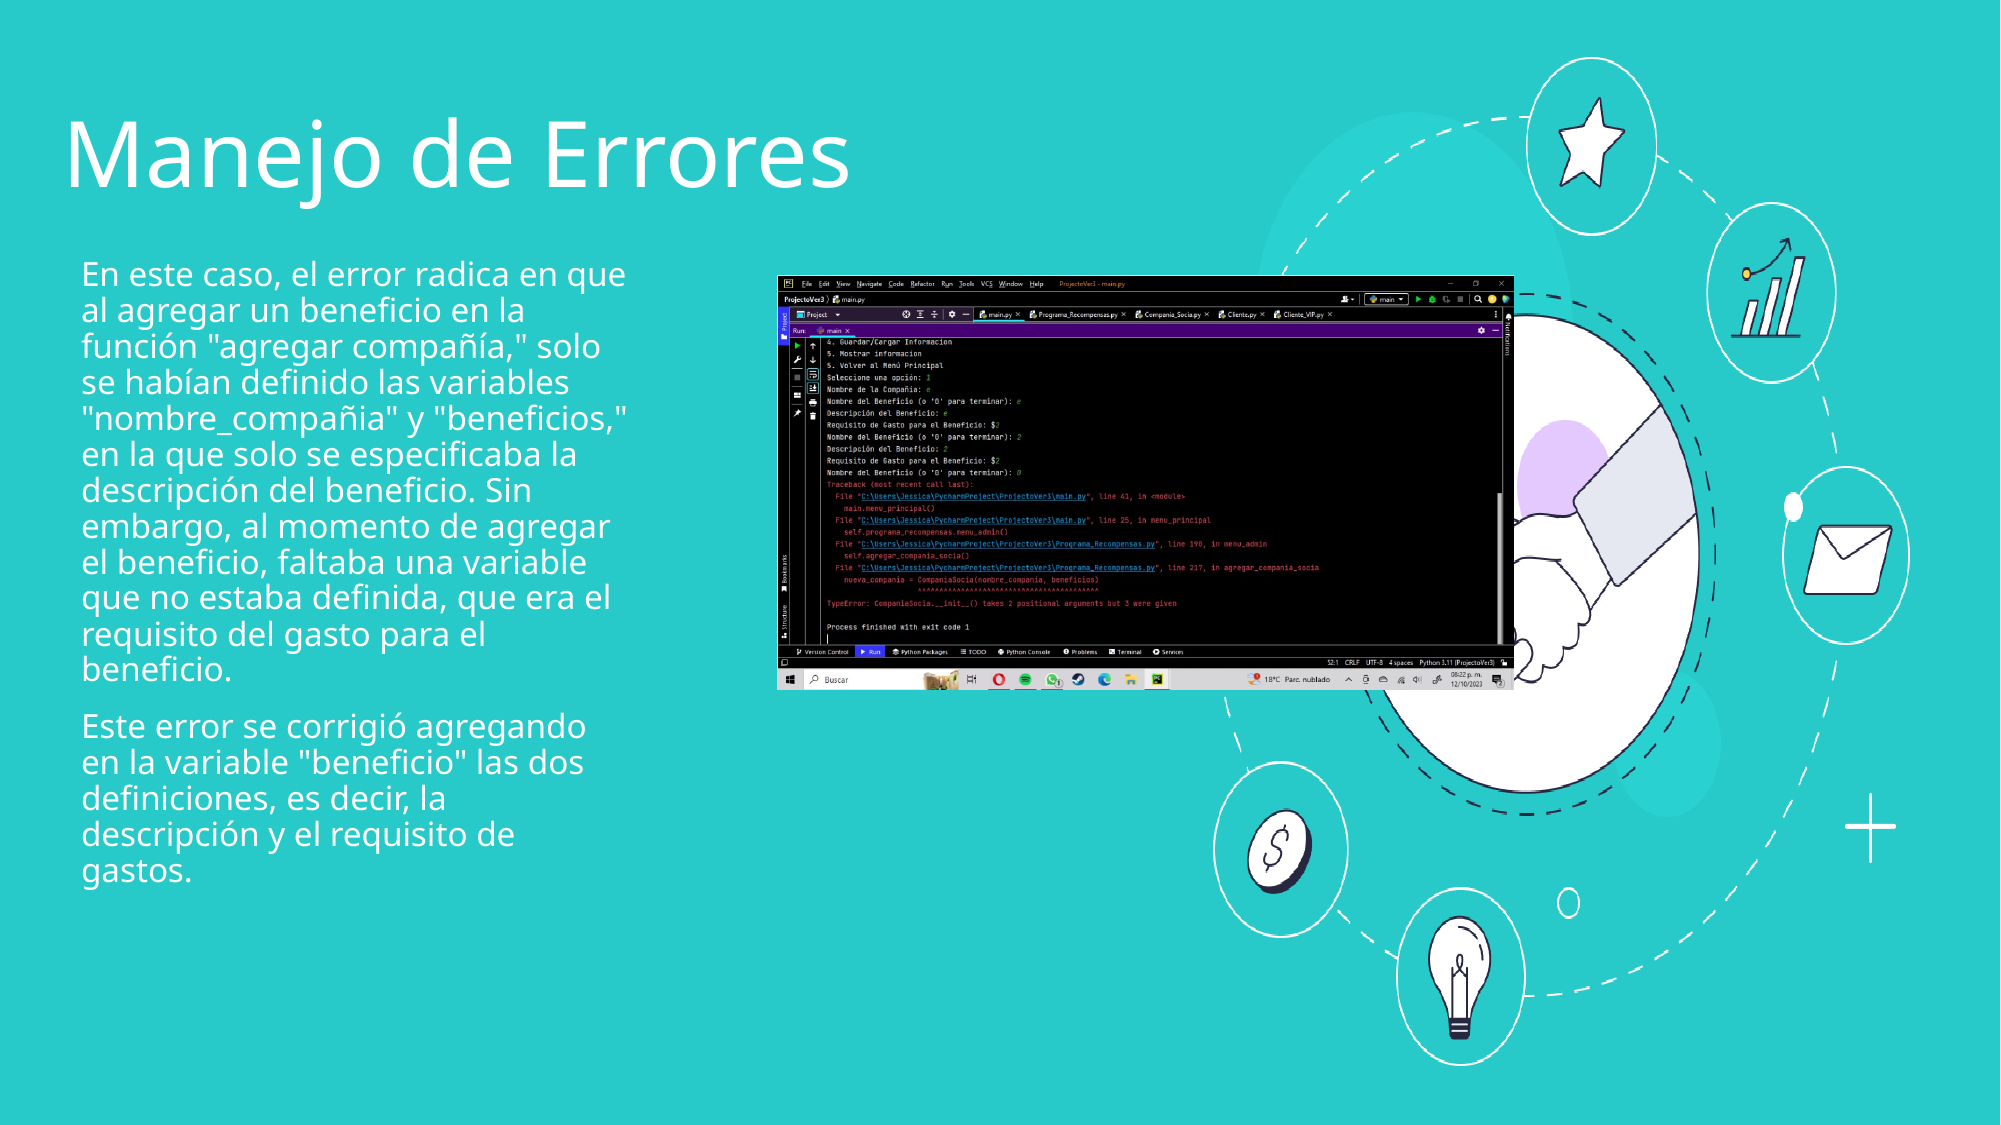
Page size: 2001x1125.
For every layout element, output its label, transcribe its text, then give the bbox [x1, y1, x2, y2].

text_box Manejo de Errores [47, 90, 941, 221]
picture [0, 0, 2001, 1125]
text_box En este caso, el error radica en que al agregar un beneficio en la función "agregar compañía," solo se habían definido las variables "nombre_compañia" y "beneficios," en la que solo se especificaba la descripción del beneficio. Sin embargo, al momento de agregar el beneficio, faltaba una variable que no estaba definida, que era el requisito del gasto para el beneficio. Este error se corrigió agregando en la variable "beneficio" las dos definiciones, es decir, la descripción y el requisito de gastos. [66, 250, 649, 944]
